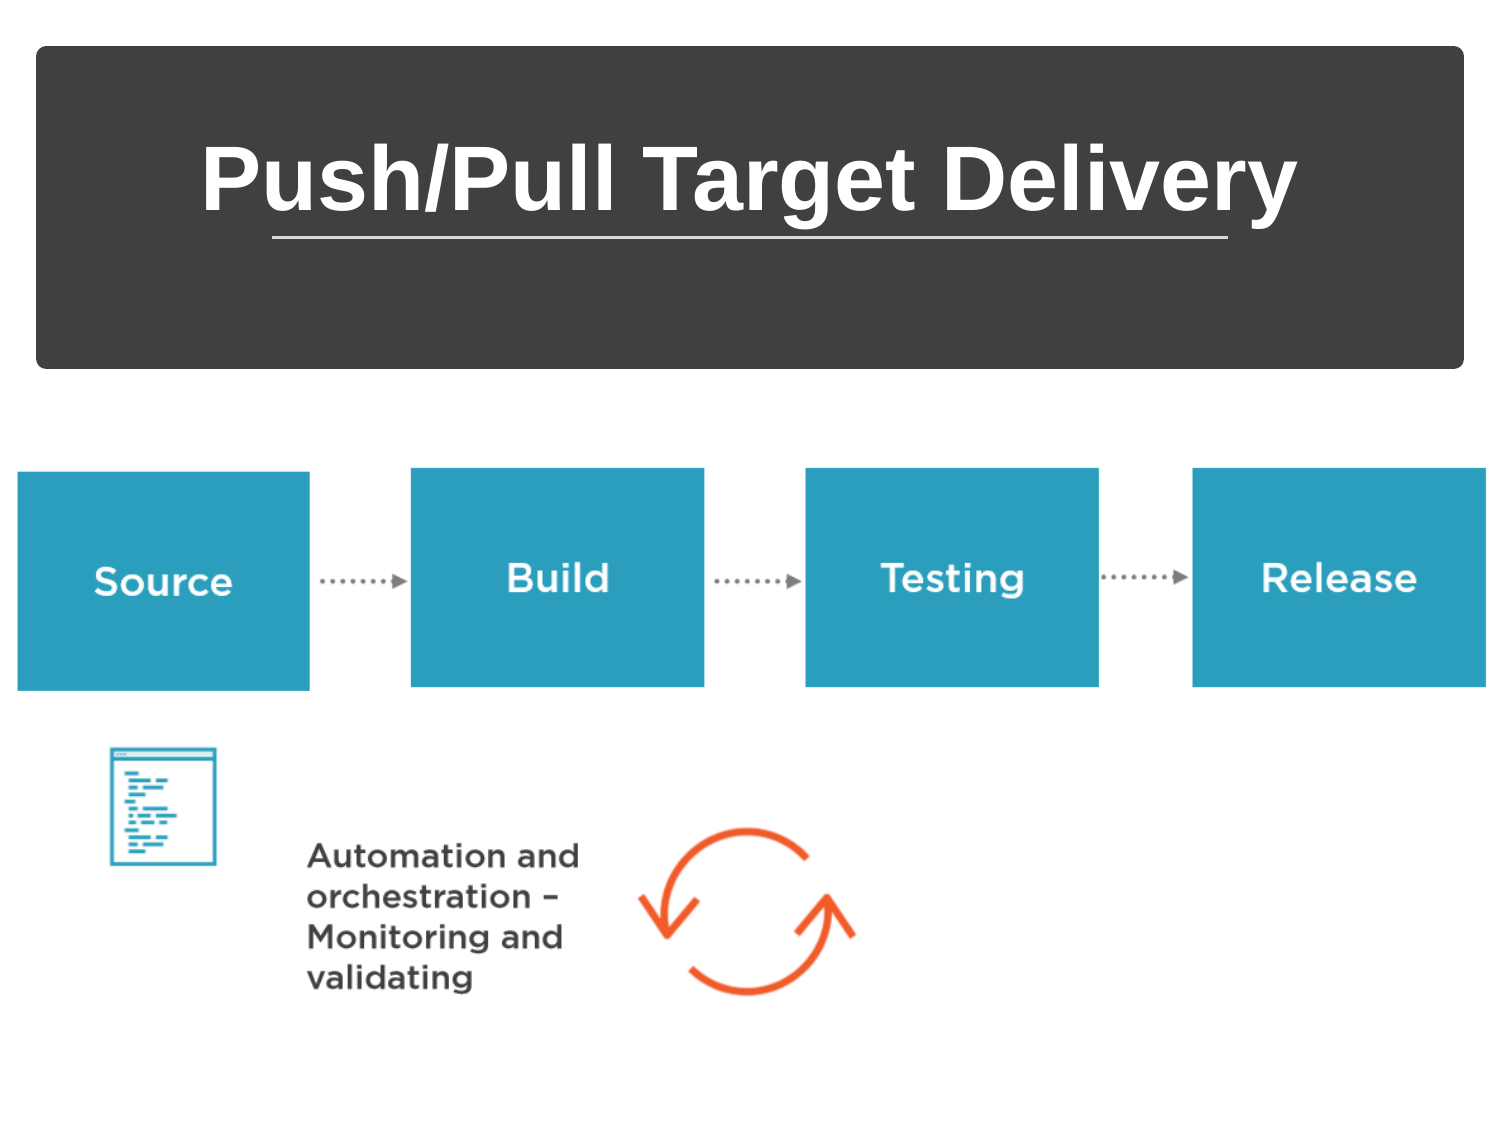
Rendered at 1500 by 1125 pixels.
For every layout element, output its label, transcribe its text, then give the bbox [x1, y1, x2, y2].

title Push/Pull Target Delivery [64, 62, 1436, 238]
picture [0, 444, 1500, 1023]
text_box [44, 54, 1456, 361]
